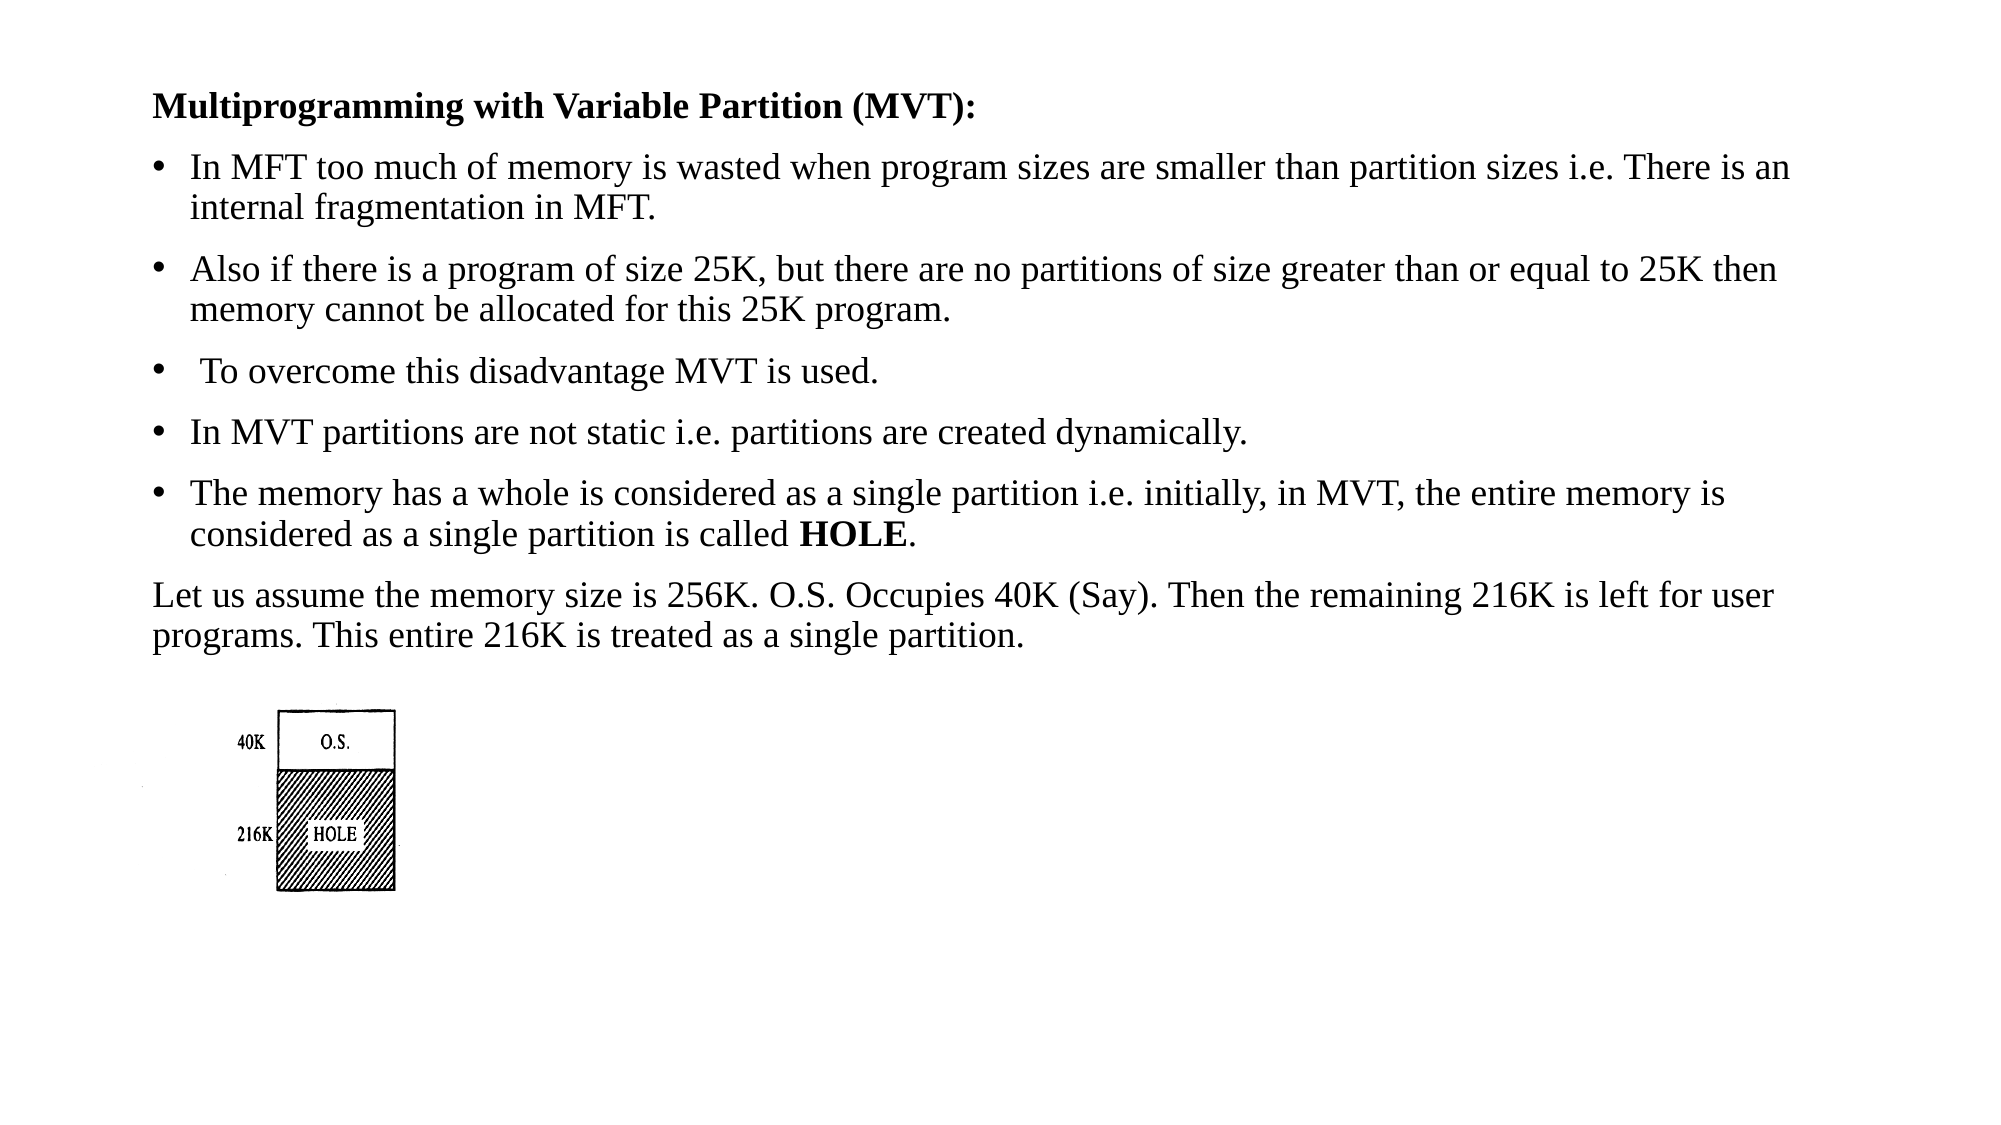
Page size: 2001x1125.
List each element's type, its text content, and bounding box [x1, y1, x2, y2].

picture [79, 696, 486, 900]
list Multiprogramming with Variable Partition (MVT): In MFT too much of memory is wasted when program sizes are smaller than partition sizes i.e. There is an internal fragmentation in MFT. Also if there is a program of size 25K, but there are no partitions of size greater than or equal to 25K then memory cannot be allocated for this 25K program. To overcome this disadvantage MVT is used. In MVT partitions are not static i.e. partitions are created dynamically. The memory has a whole is considered as a single partition i.e. initially, in MVT, the entire memory is considered as a single partition is called HOLE. Let us assume the memory size is 256K. O.S. Occupies 40K (Say). Then the remaining 216K is left for user programs. This entire 216K is treated as a single partition. [137, 78, 1863, 1014]
